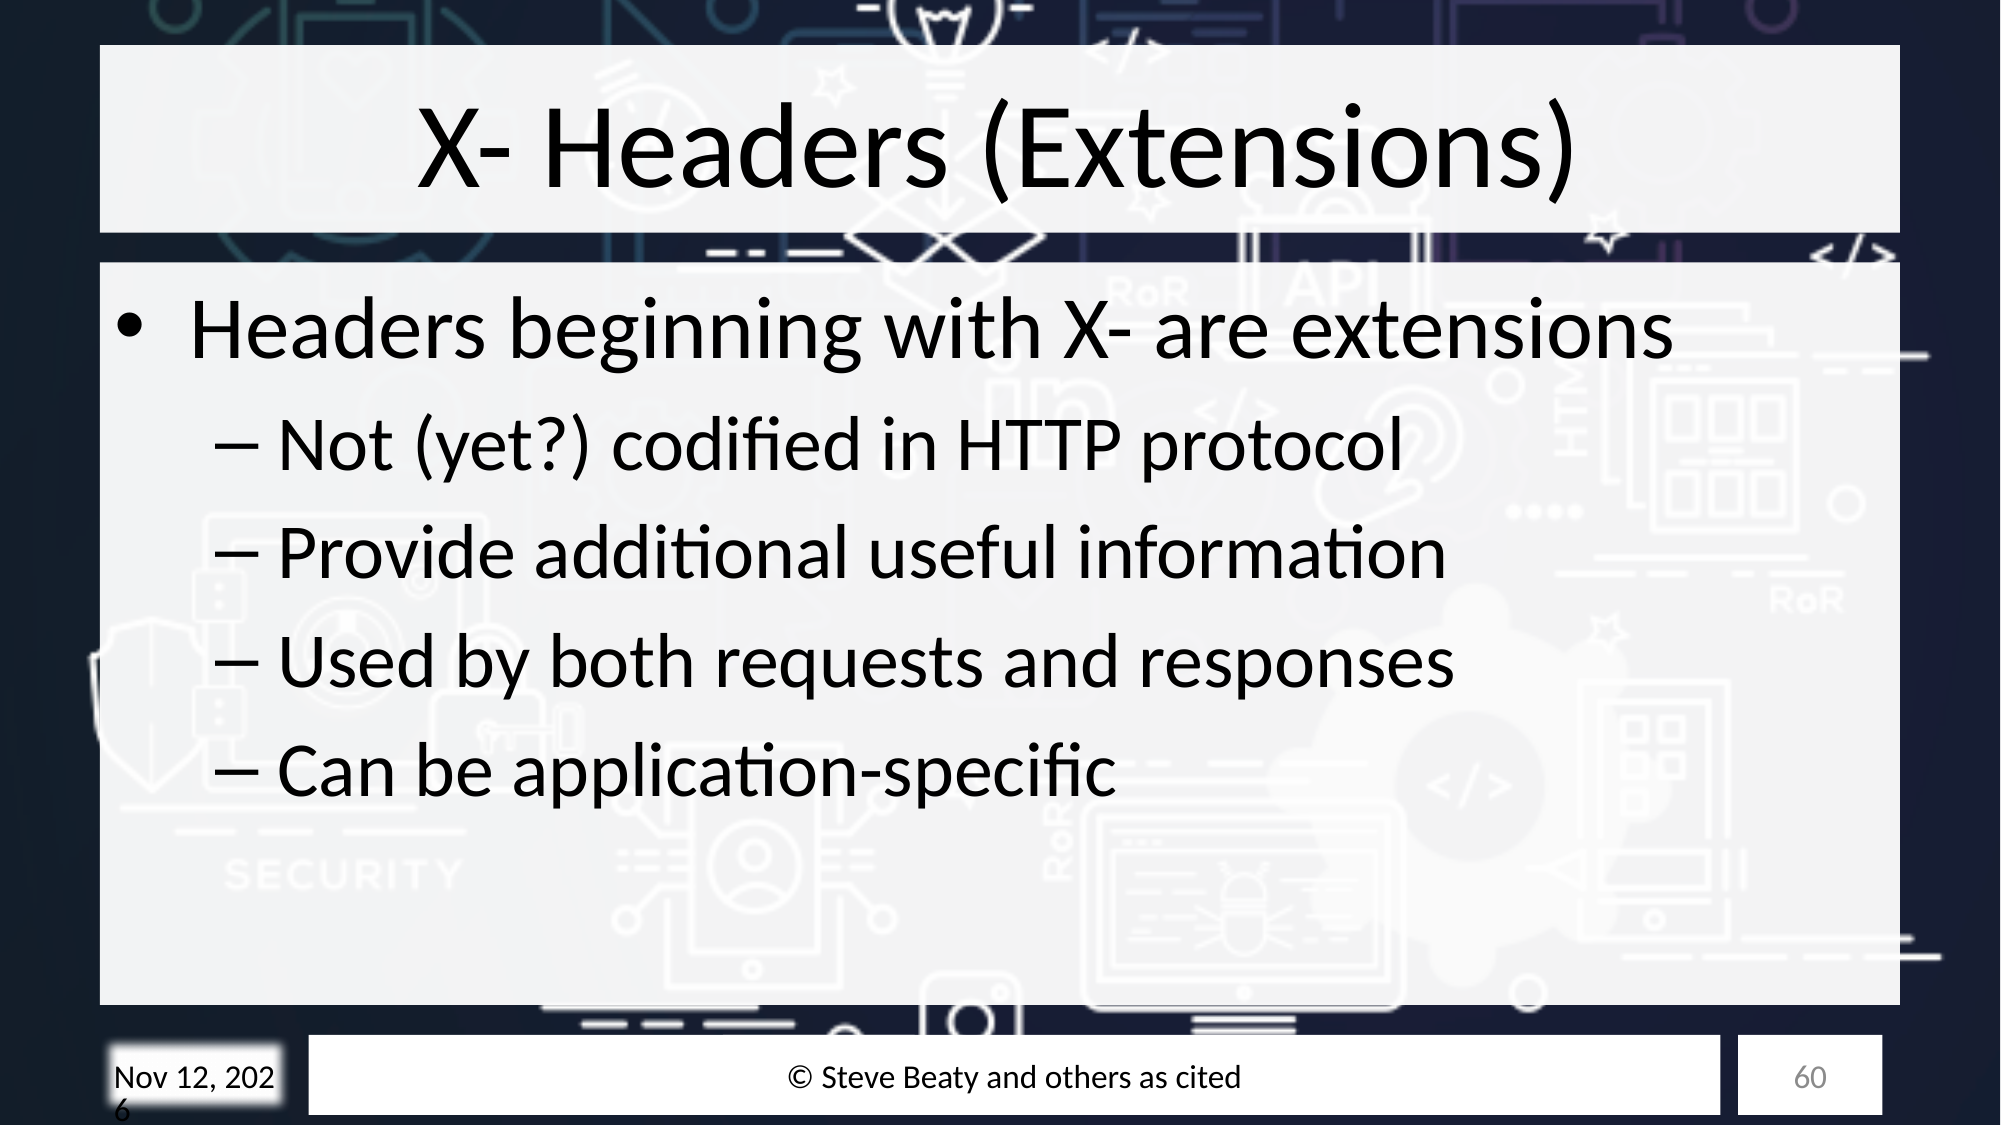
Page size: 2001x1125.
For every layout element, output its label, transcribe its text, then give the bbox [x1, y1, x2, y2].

footer © Steve Beaty and others as cited [308, 1034, 1721, 1115]
picture [0, 0, 2001, 1125]
list Headers beginning with X- are extensions Not (yet?) codified in HTTP protocol Provide additional useful information Used by both requests and responses Can be application-specific [99, 262, 1900, 1005]
slide_number 60 [1738, 1034, 1883, 1115]
title X- Headers (Extensions) [99, 45, 1900, 233]
